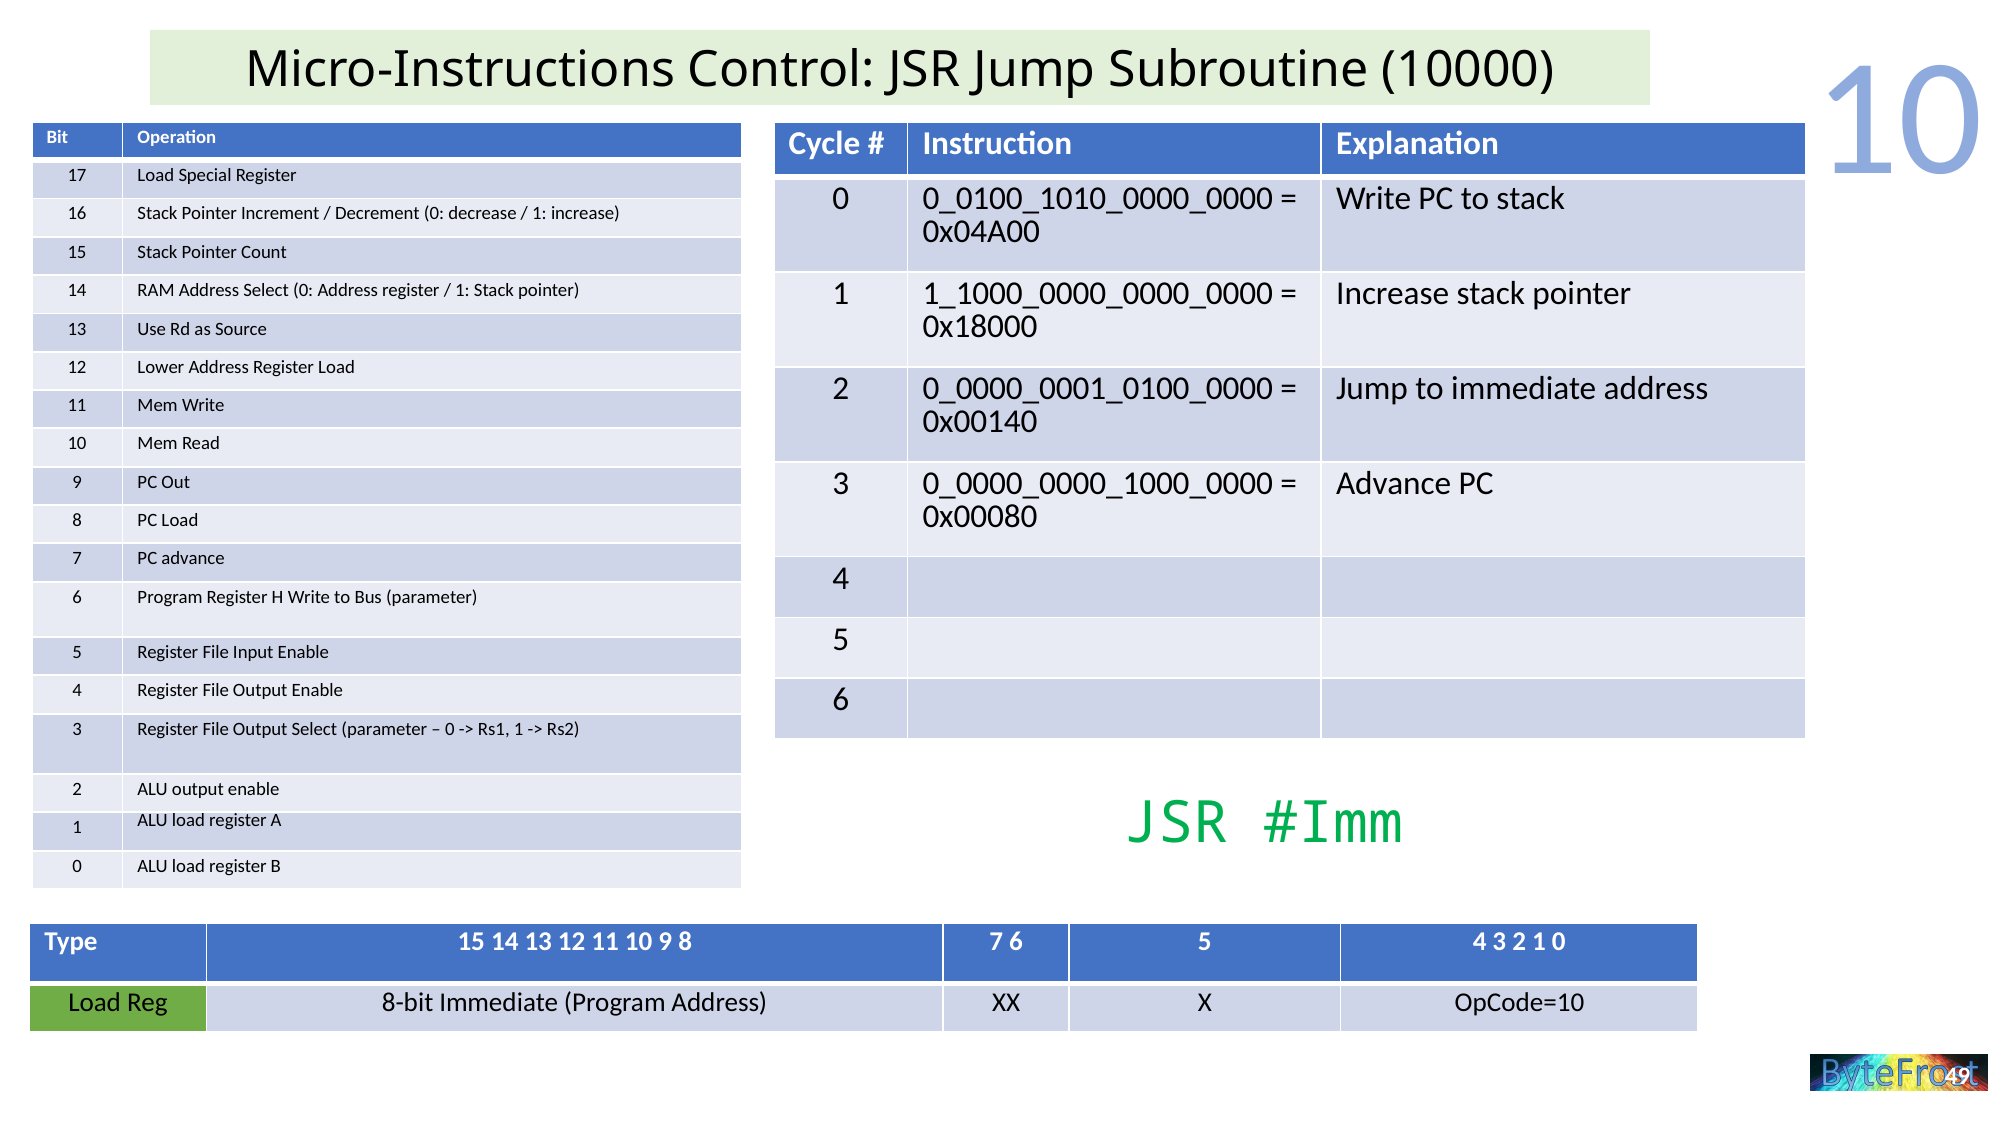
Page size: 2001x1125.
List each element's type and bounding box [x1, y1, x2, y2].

table_header [944, 924, 1068, 981]
table_cell [123, 276, 741, 313]
table_cell [1341, 986, 1697, 1031]
table_cell [33, 544, 122, 581]
table_cell [33, 676, 122, 713]
table_cell [123, 391, 741, 427]
table_cell [775, 463, 907, 556]
table_cell [33, 638, 122, 674]
table_cell [775, 273, 907, 366]
table_cell [1322, 273, 1805, 366]
table_cell [775, 368, 907, 461]
table_cell [1322, 618, 1805, 677]
table_cell [30, 986, 206, 1031]
table_cell [908, 557, 1320, 617]
table_header [30, 924, 206, 981]
table_header [123, 123, 741, 157]
table_cell [1070, 986, 1340, 1031]
table_cell [123, 676, 741, 713]
table_cell [33, 429, 122, 466]
table_header [908, 123, 1320, 174]
table_cell [33, 238, 122, 274]
table_cell [123, 238, 741, 274]
picture [1810, 1054, 1988, 1091]
table_cell [33, 583, 122, 636]
table_cell [775, 679, 907, 738]
table_cell [33, 715, 122, 773]
table_cell [123, 775, 741, 811]
table_cell [775, 180, 907, 271]
text_box [1535, 1044, 1986, 1105]
table_cell [123, 715, 741, 773]
table_cell [33, 775, 122, 811]
table_cell [123, 852, 741, 888]
table_cell [908, 273, 1320, 366]
table_cell [123, 506, 741, 542]
text_box [1073, 776, 1419, 862]
table_cell [908, 618, 1320, 677]
table_cell [123, 638, 741, 674]
table_cell [908, 463, 1320, 556]
table_cell [33, 813, 122, 850]
table_header [207, 924, 942, 981]
table_cell [1322, 679, 1805, 738]
table_header [33, 123, 122, 157]
table_cell [33, 276, 122, 313]
table_cell [1322, 180, 1805, 271]
table_cell [33, 852, 122, 888]
table_cell [908, 180, 1320, 271]
table_cell [908, 368, 1320, 461]
table_cell [123, 544, 741, 581]
table_cell [775, 618, 907, 677]
table_cell [123, 353, 741, 389]
table_cell [123, 199, 741, 236]
table_cell [123, 314, 741, 351]
table_cell [775, 557, 907, 617]
table_header [1341, 924, 1697, 981]
table_cell [33, 314, 122, 351]
table_cell [123, 429, 741, 466]
title [150, 29, 1650, 105]
table_cell [33, 163, 122, 198]
table_cell [33, 391, 122, 427]
table_header [1070, 924, 1340, 981]
table_cell [33, 468, 122, 504]
table_cell [123, 583, 741, 636]
table_cell [123, 163, 741, 198]
table_cell [1322, 463, 1805, 556]
table_cell [207, 986, 942, 1031]
table_header [1322, 123, 1799, 174]
table_cell [123, 468, 741, 504]
table_header [775, 123, 907, 174]
text_box [1799, 0, 1999, 215]
table_cell [1322, 557, 1805, 617]
table_cell [33, 199, 122, 236]
table_cell [908, 679, 1320, 738]
table_cell [33, 506, 122, 542]
table_cell [33, 353, 122, 389]
table_cell [944, 986, 1068, 1031]
table_cell [1322, 368, 1805, 461]
table_cell [123, 813, 741, 850]
